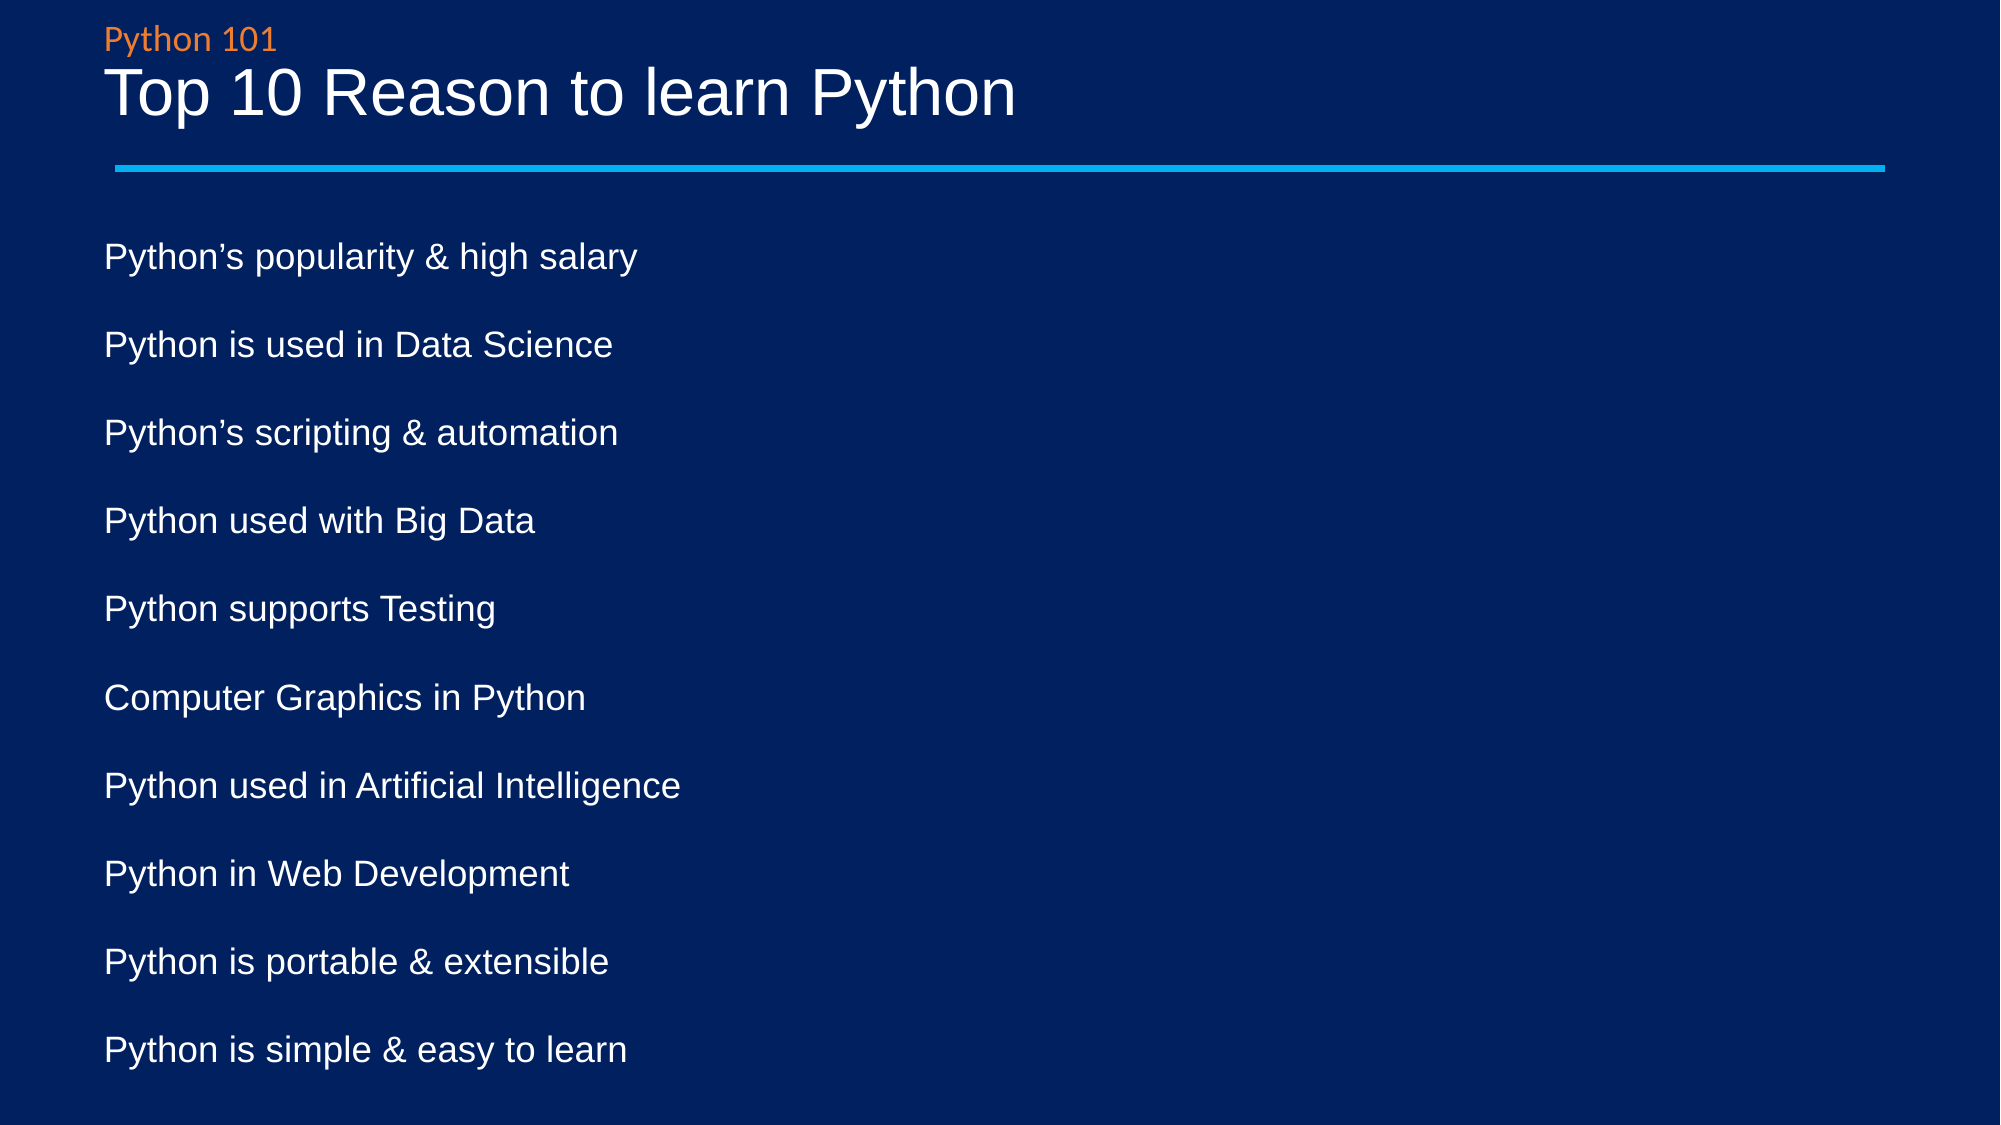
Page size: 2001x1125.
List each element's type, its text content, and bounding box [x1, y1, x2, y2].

text_box [115, 165, 1885, 172]
title Top 10 Reason to learn Python [89, 34, 1922, 154]
text_box Python 101 [89, 6, 688, 67]
list Python’s popularity & high salary Python is used in Data Science Python’s scripting & automation Python used with Big Data Python supports Testing Computer Graphics in Python Python used in Artificial Intelligence Python in Web Development Python is portable & extensible Python is simple & easy to learn [89, 181, 1922, 1079]
